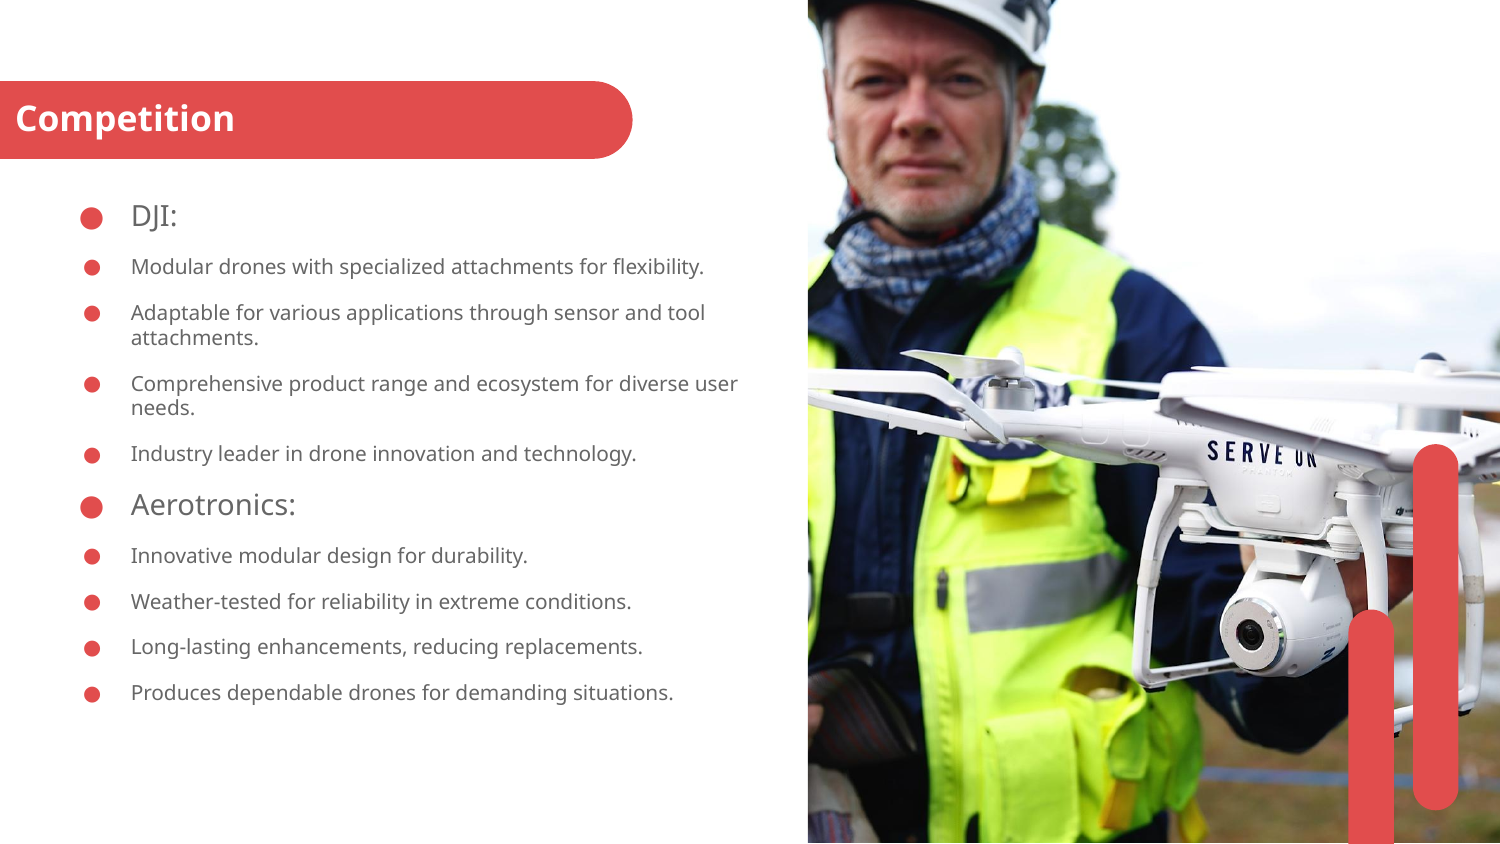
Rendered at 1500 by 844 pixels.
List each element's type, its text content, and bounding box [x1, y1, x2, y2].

picture [807, 0, 1500, 843]
title Competition [0, 81, 745, 176]
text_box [1348, 443, 1459, 844]
subtitle DJI: Modular drones with specialized attachments for flexibility. Adaptable for various applications through sensor and tool attachments. Comprehensive product range and ecosystem for diverse user needs. Industry leader in drone innovation and technology. Aerotronics: Innovative modular design for durability. Weather-tested for reliability in extreme conditions. Long-lasting enhancements, reducing replacements. Produces dependable drones for demanding situations. [40, 182, 786, 695]
